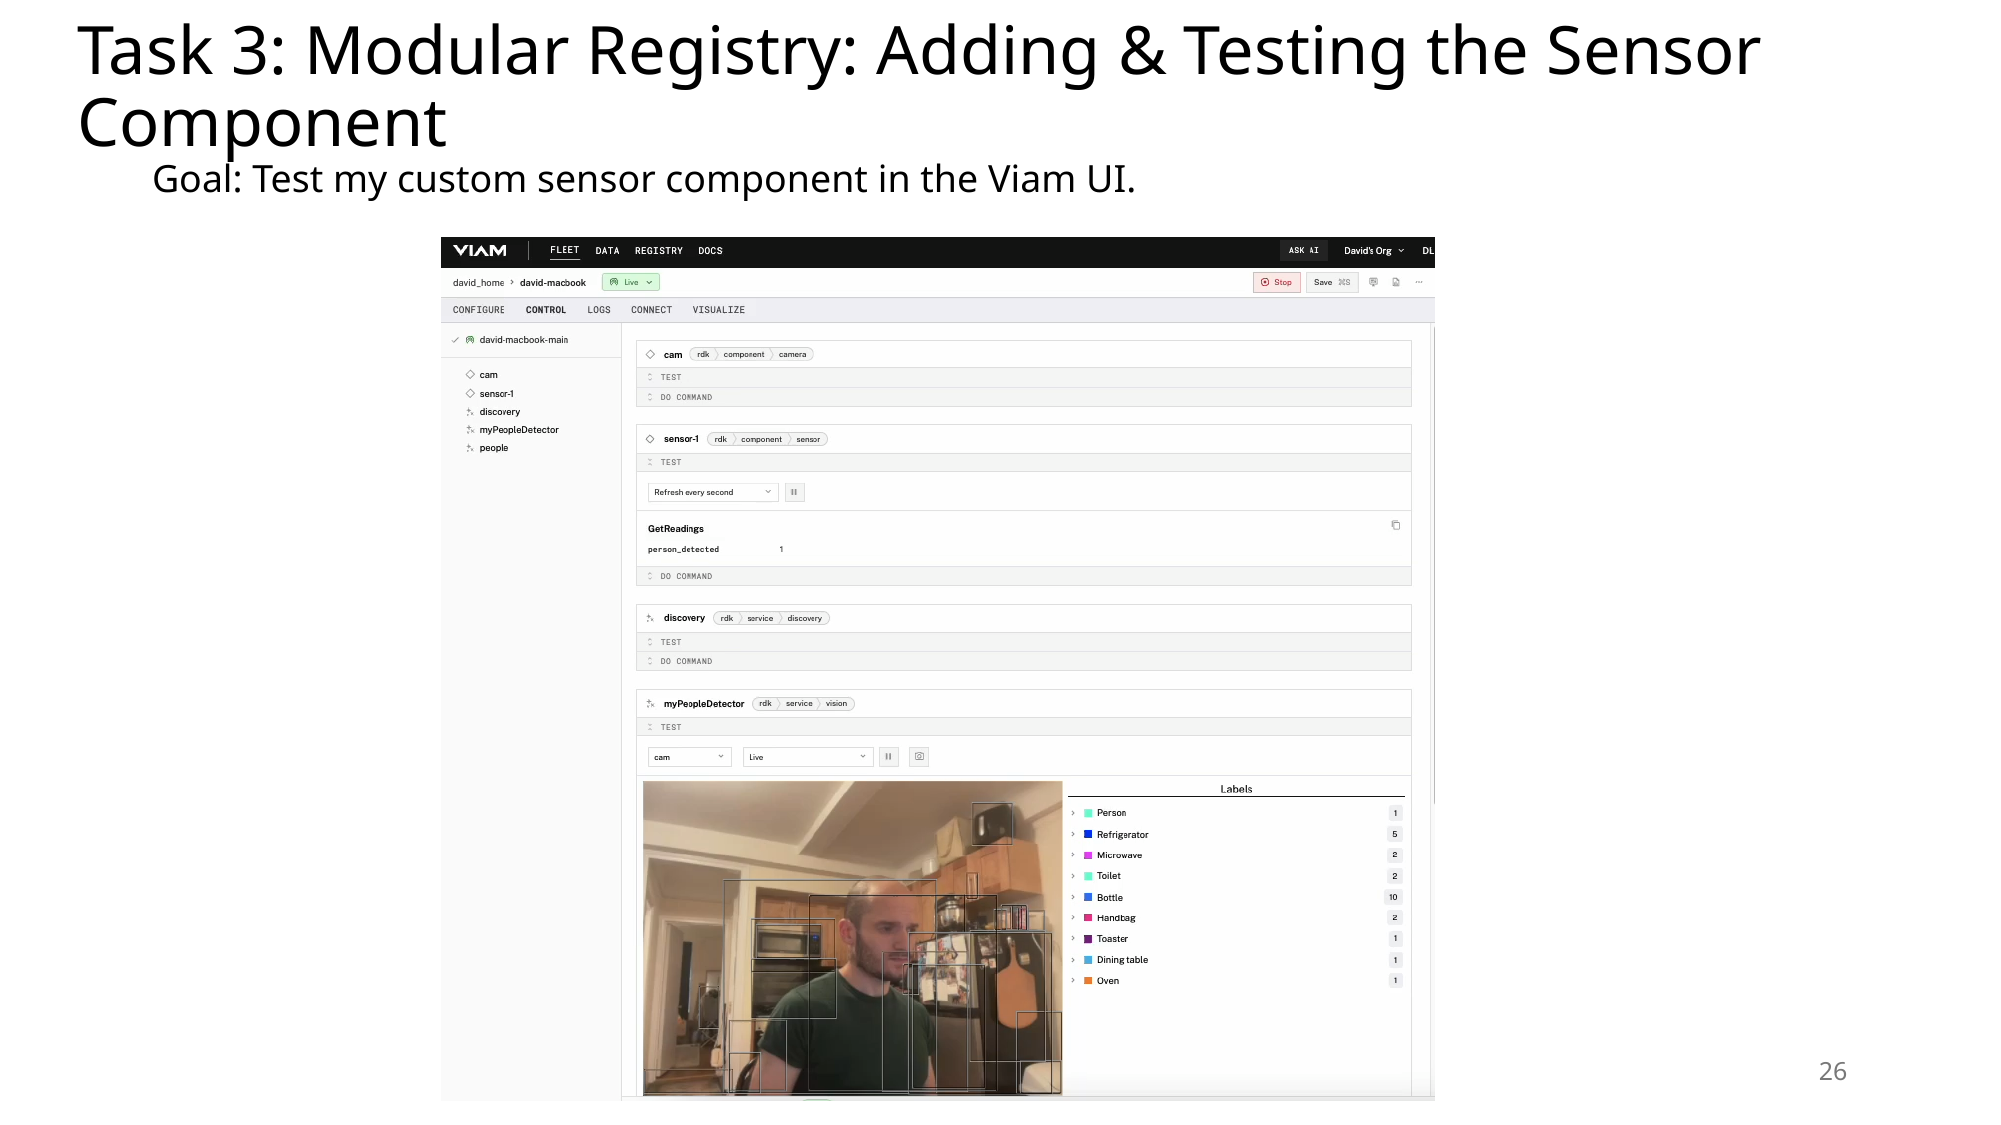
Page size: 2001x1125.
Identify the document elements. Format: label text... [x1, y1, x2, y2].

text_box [440, 236, 1436, 1102]
text_box Goal: Test my custom sensor component in the Viam UI. [137, 147, 1863, 207]
title Task 3: Modular Registry: Adding & Testing the Sensor Component [62, 0, 1863, 198]
slide_number 26 [1412, 1042, 1863, 1103]
